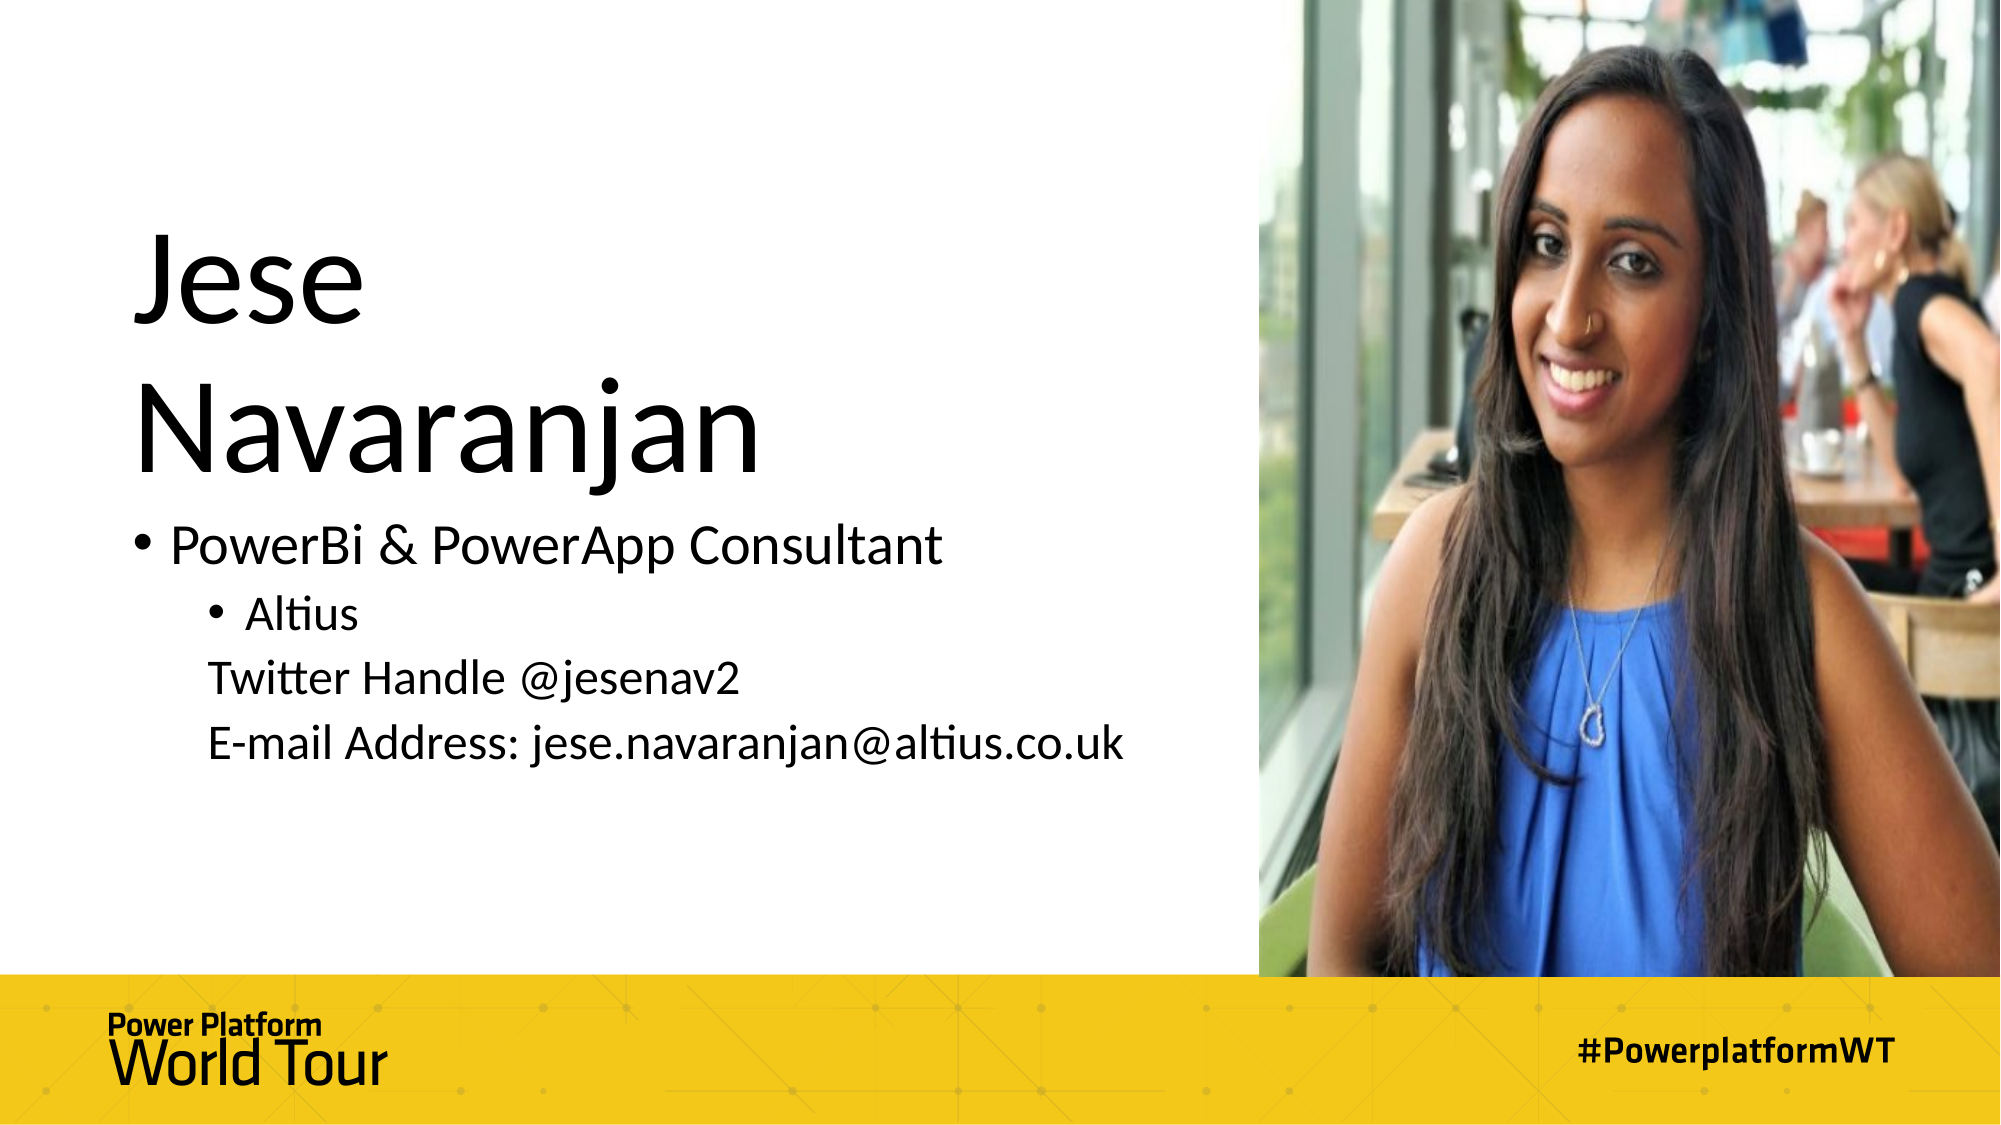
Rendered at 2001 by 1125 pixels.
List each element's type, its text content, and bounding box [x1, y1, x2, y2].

text_box PowerBi & PowerApp Consultant Altius Twitter Handle @jesenav2 E-mail Address: jese.navaranjan@altius.co.uk [117, 506, 1207, 935]
picture [0, 0, 2001, 1125]
title Jese Navaranjan [117, 197, 1000, 506]
